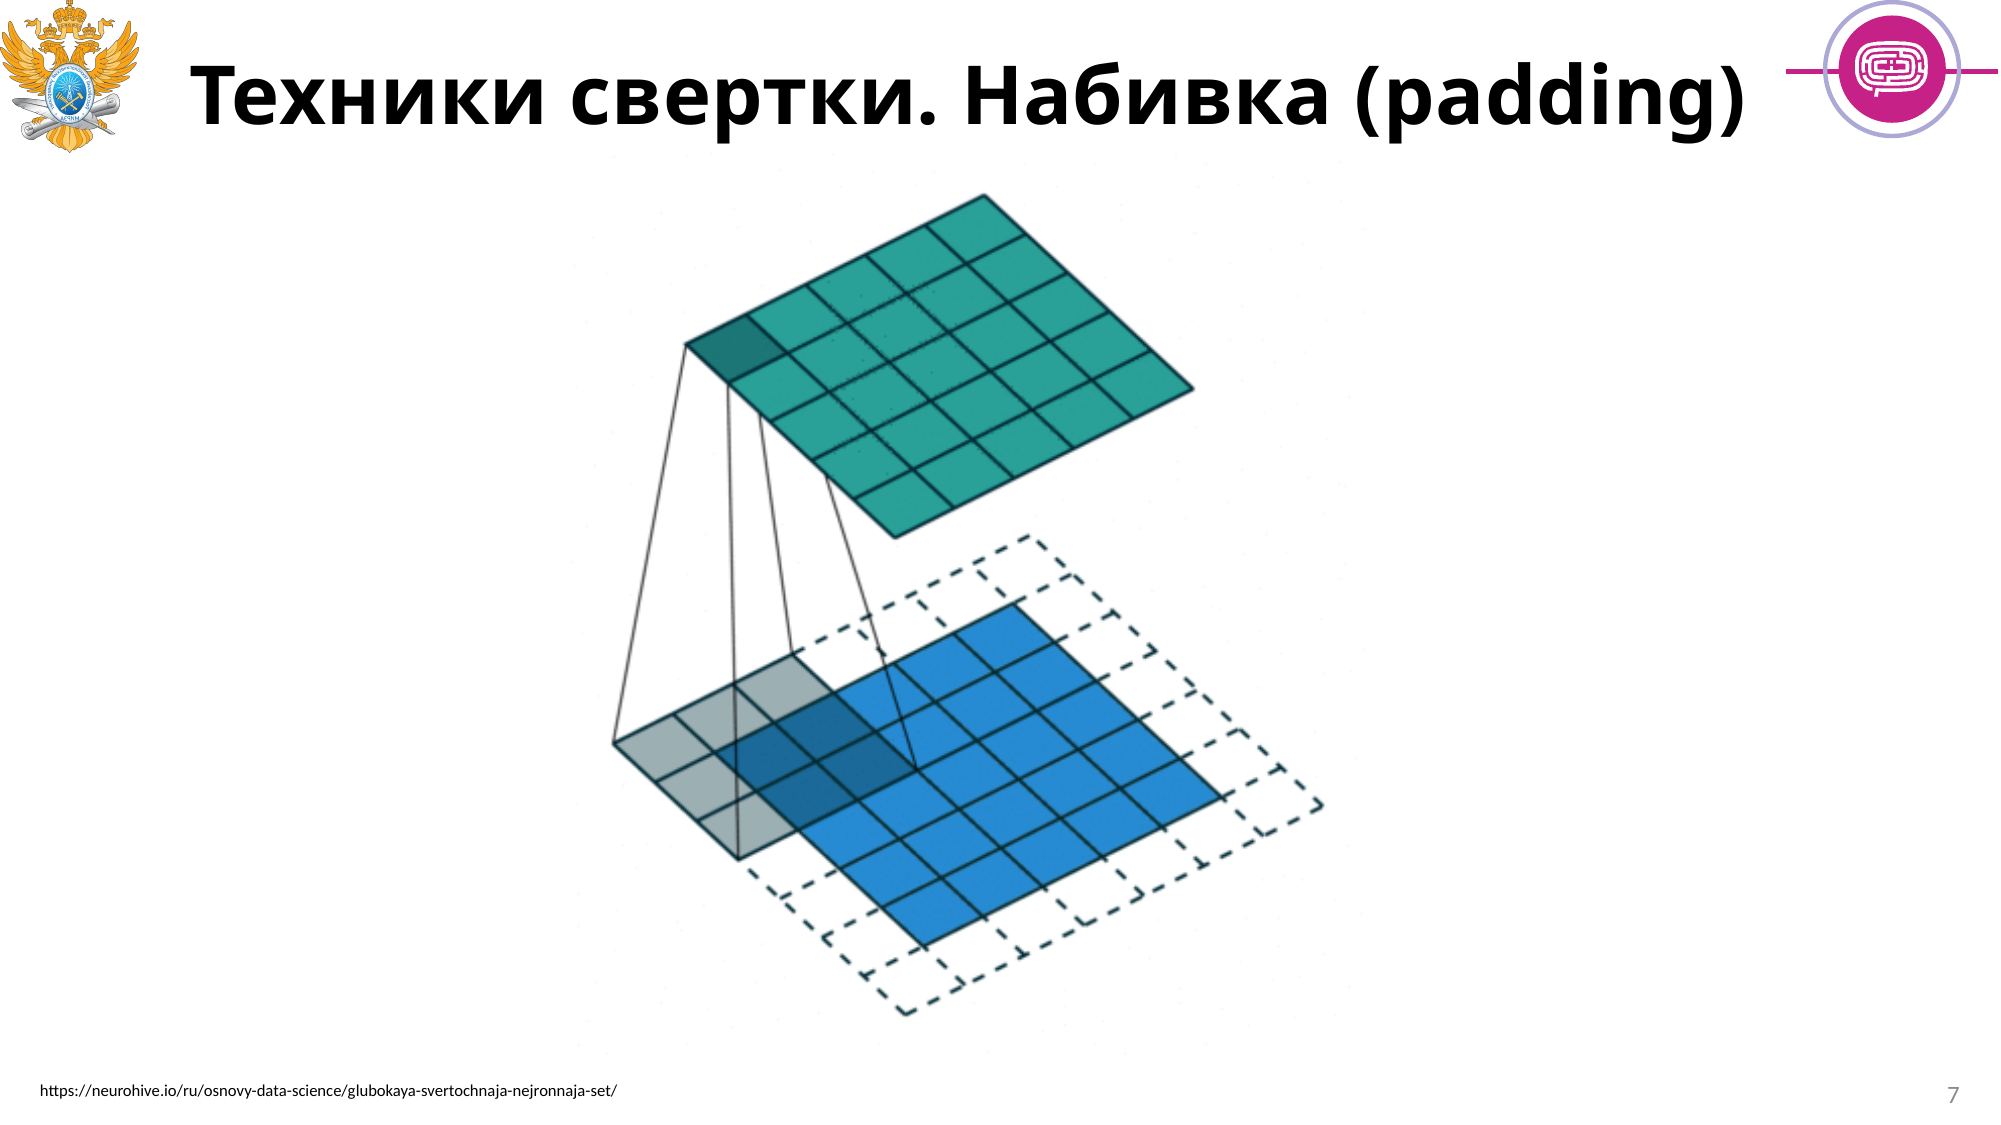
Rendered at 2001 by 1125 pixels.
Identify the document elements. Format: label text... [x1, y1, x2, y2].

title Техники свертки. Набивка (padding) [153, 10, 1784, 186]
picture [0, 0, 139, 153]
text_box [1825, 2, 1960, 137]
picture [1855, 41, 1928, 97]
picture [570, 152, 1367, 1059]
text_box https://neurohive.io/ru/osnovy-data-science/glubokaya-svertochnaja-nejronnaja-set/ [25, 1071, 1026, 1107]
slide_number 7 [1927, 1072, 1975, 1115]
